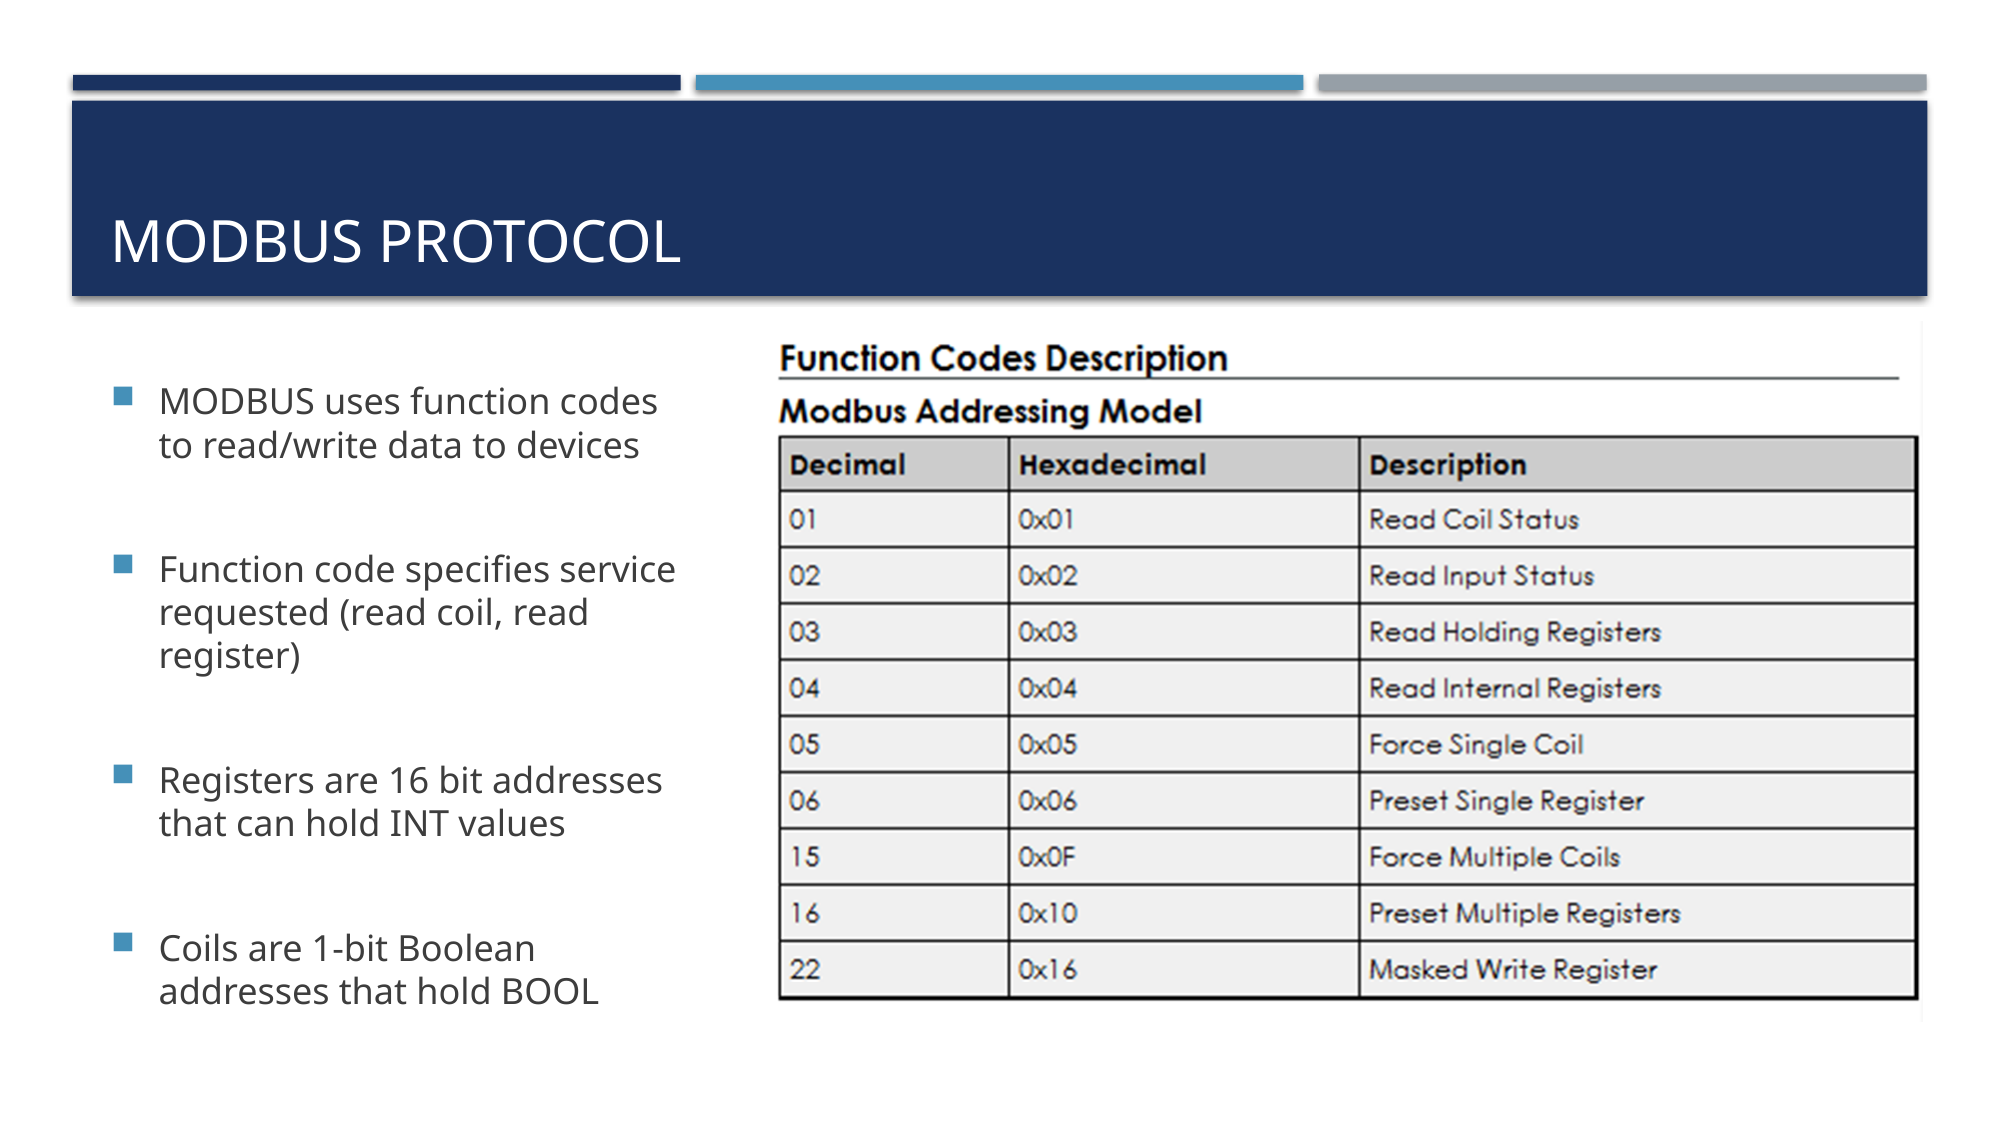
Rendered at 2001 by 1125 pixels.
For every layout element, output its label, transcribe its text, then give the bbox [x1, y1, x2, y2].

list MODBUS uses function codes to read/write data to devices Function code specifies service requested (read coil, read register) Registers are 16 bit addresses that can hold INT values Coils are 1-bit Boolean addresses that hold BOOL [95, 309, 694, 1084]
title Modbus protocol [95, 115, 1905, 282]
picture [769, 321, 1923, 1023]
